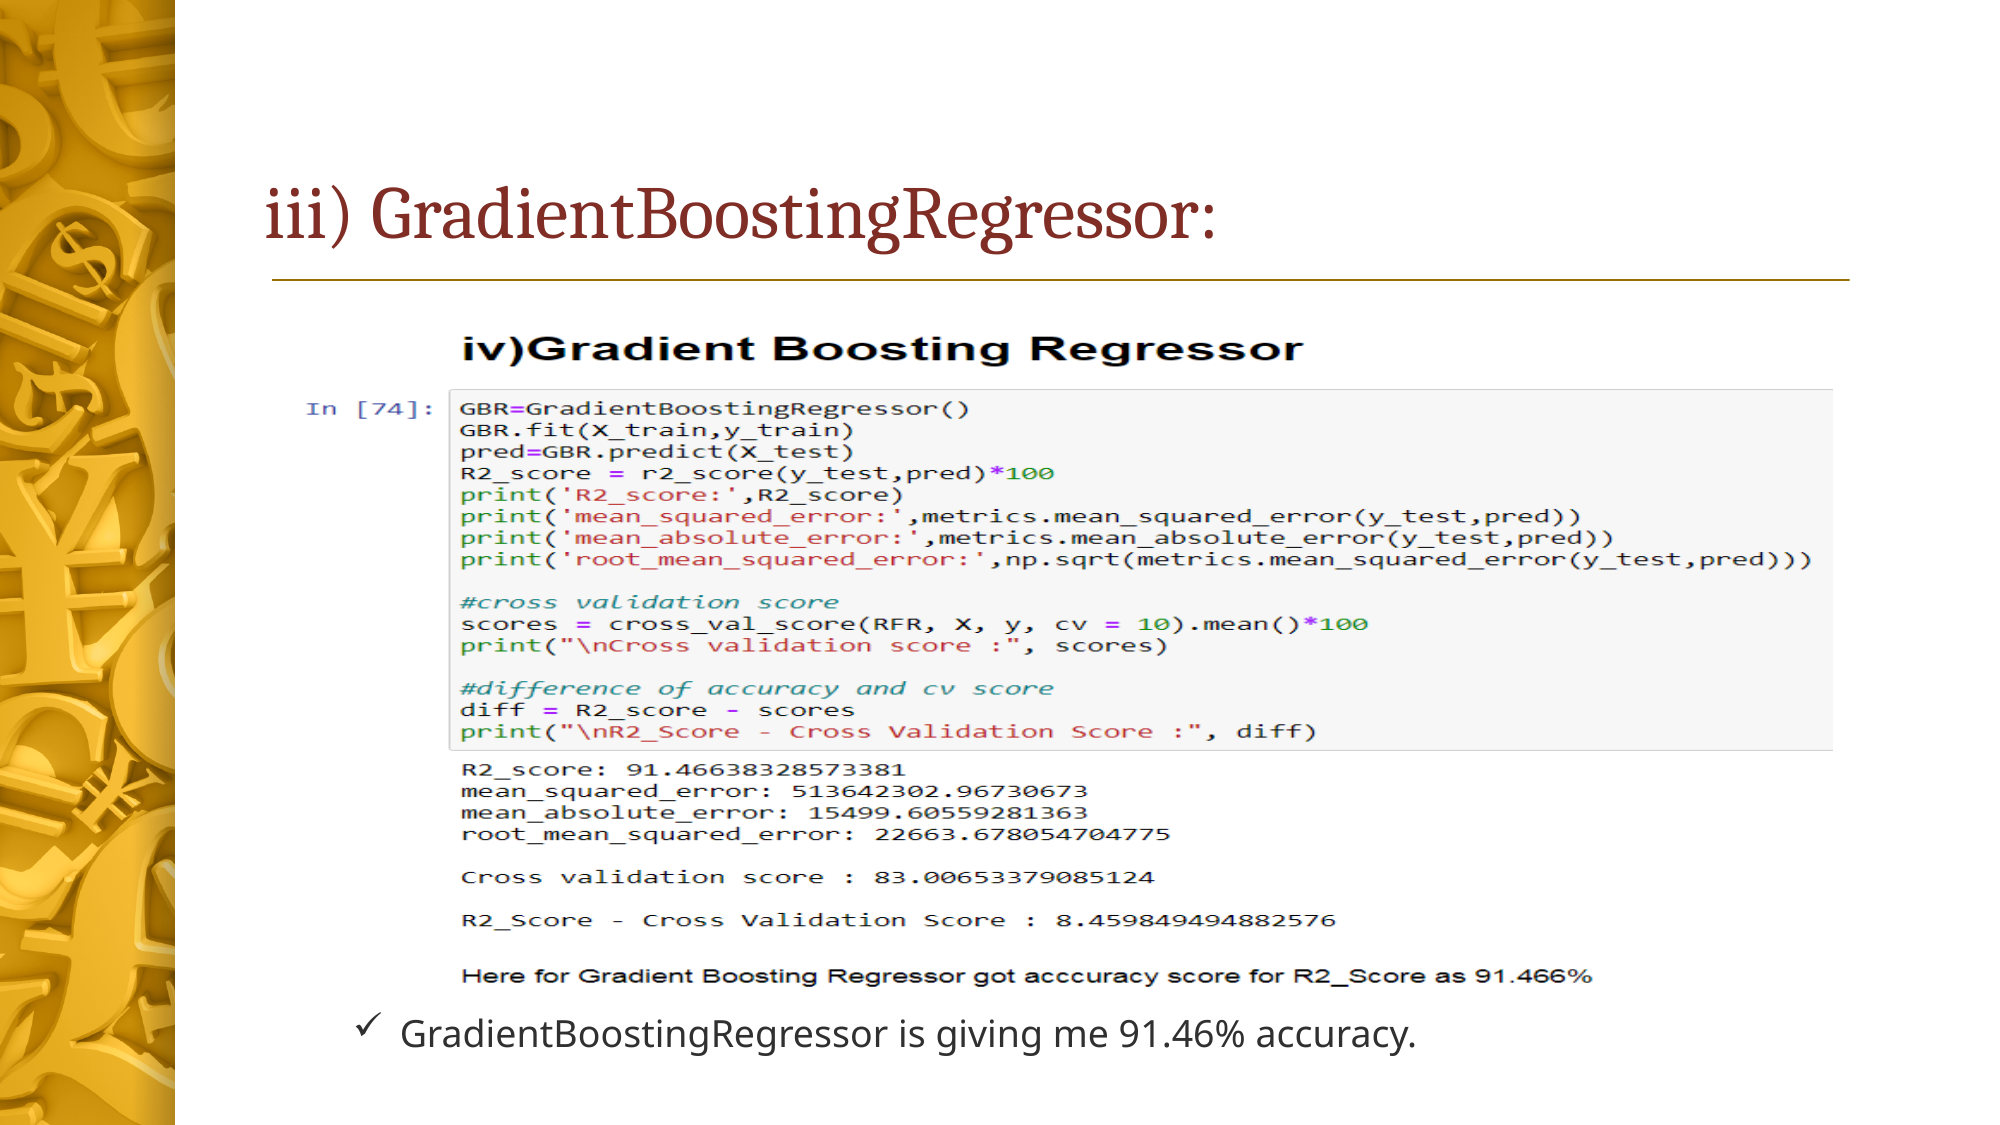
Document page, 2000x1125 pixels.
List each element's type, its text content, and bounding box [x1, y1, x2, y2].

text_box GradientBoostingRegressor is giving me 91.46% accuracy. [338, 999, 1500, 1063]
title iii) GradientBoostingRegressor: [249, 62, 1863, 263]
picture [0, 0, 175, 1125]
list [290, 308, 1833, 996]
